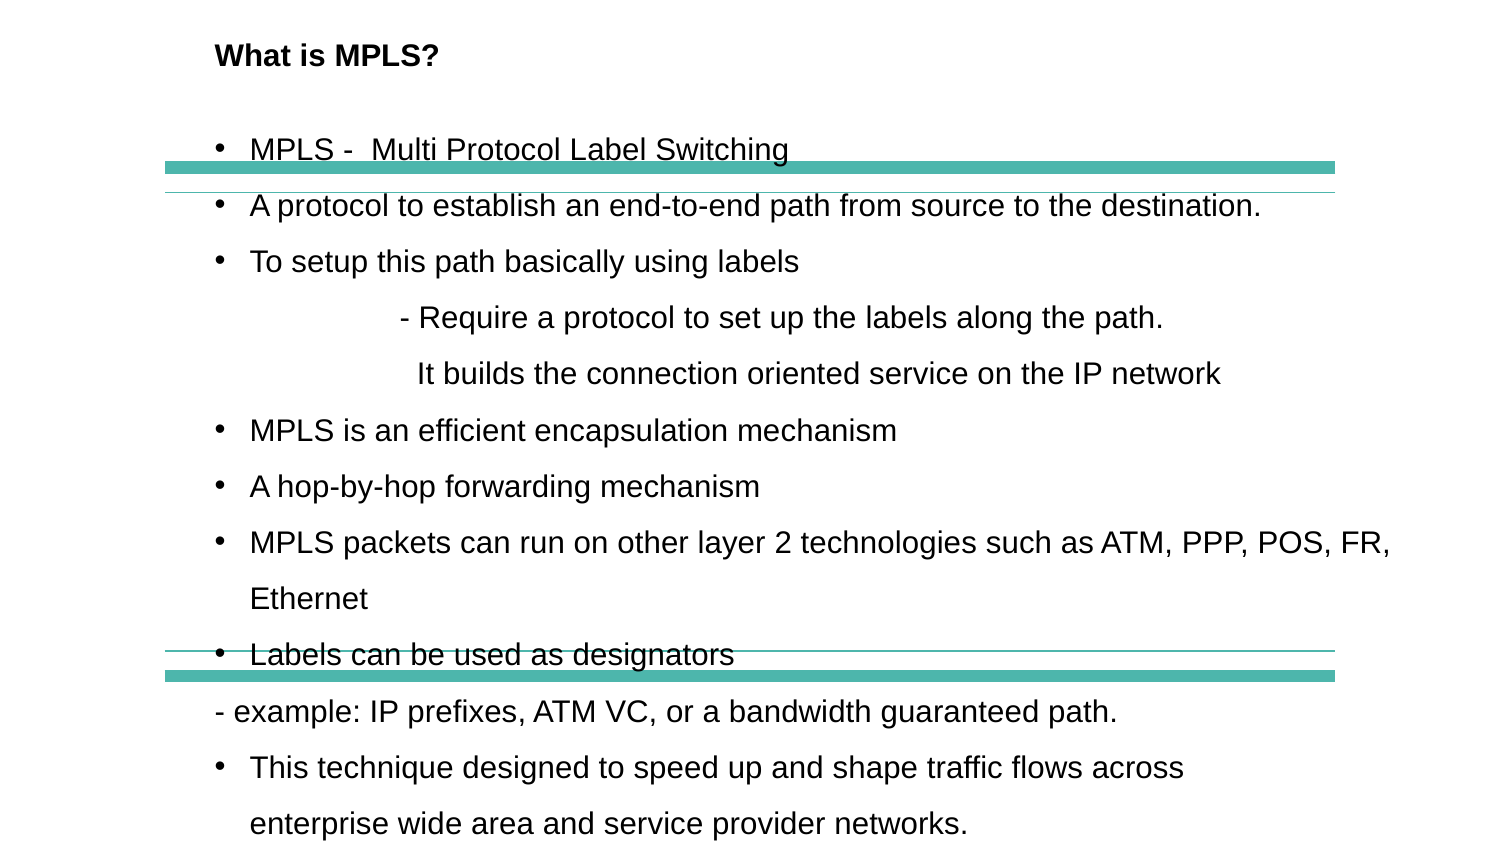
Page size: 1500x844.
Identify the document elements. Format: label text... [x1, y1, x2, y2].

text_box What is MPLS? MPLS - Multi Protocol Label Switching A protocol to establish an end-to-end path from source to the destination. To setup this path basically using labels - Require a protocol to set up the labels along the path. It builds the connection oriented service on the IP network MPLS is an efficient encapsulation mechanism A hop-by-hop forwarding mechanism MPLS packets can run on other layer 2 technologies such as ATM, PPP, POS, FR, Ethernet Labels can be used as designators - example: IP prefixes, ATM VC, or a bandwidth guaranteed path. This technique designed to speed up and shape traffic flows across enterprise wide area and service provider networks. [203, 29, 1481, 844]
